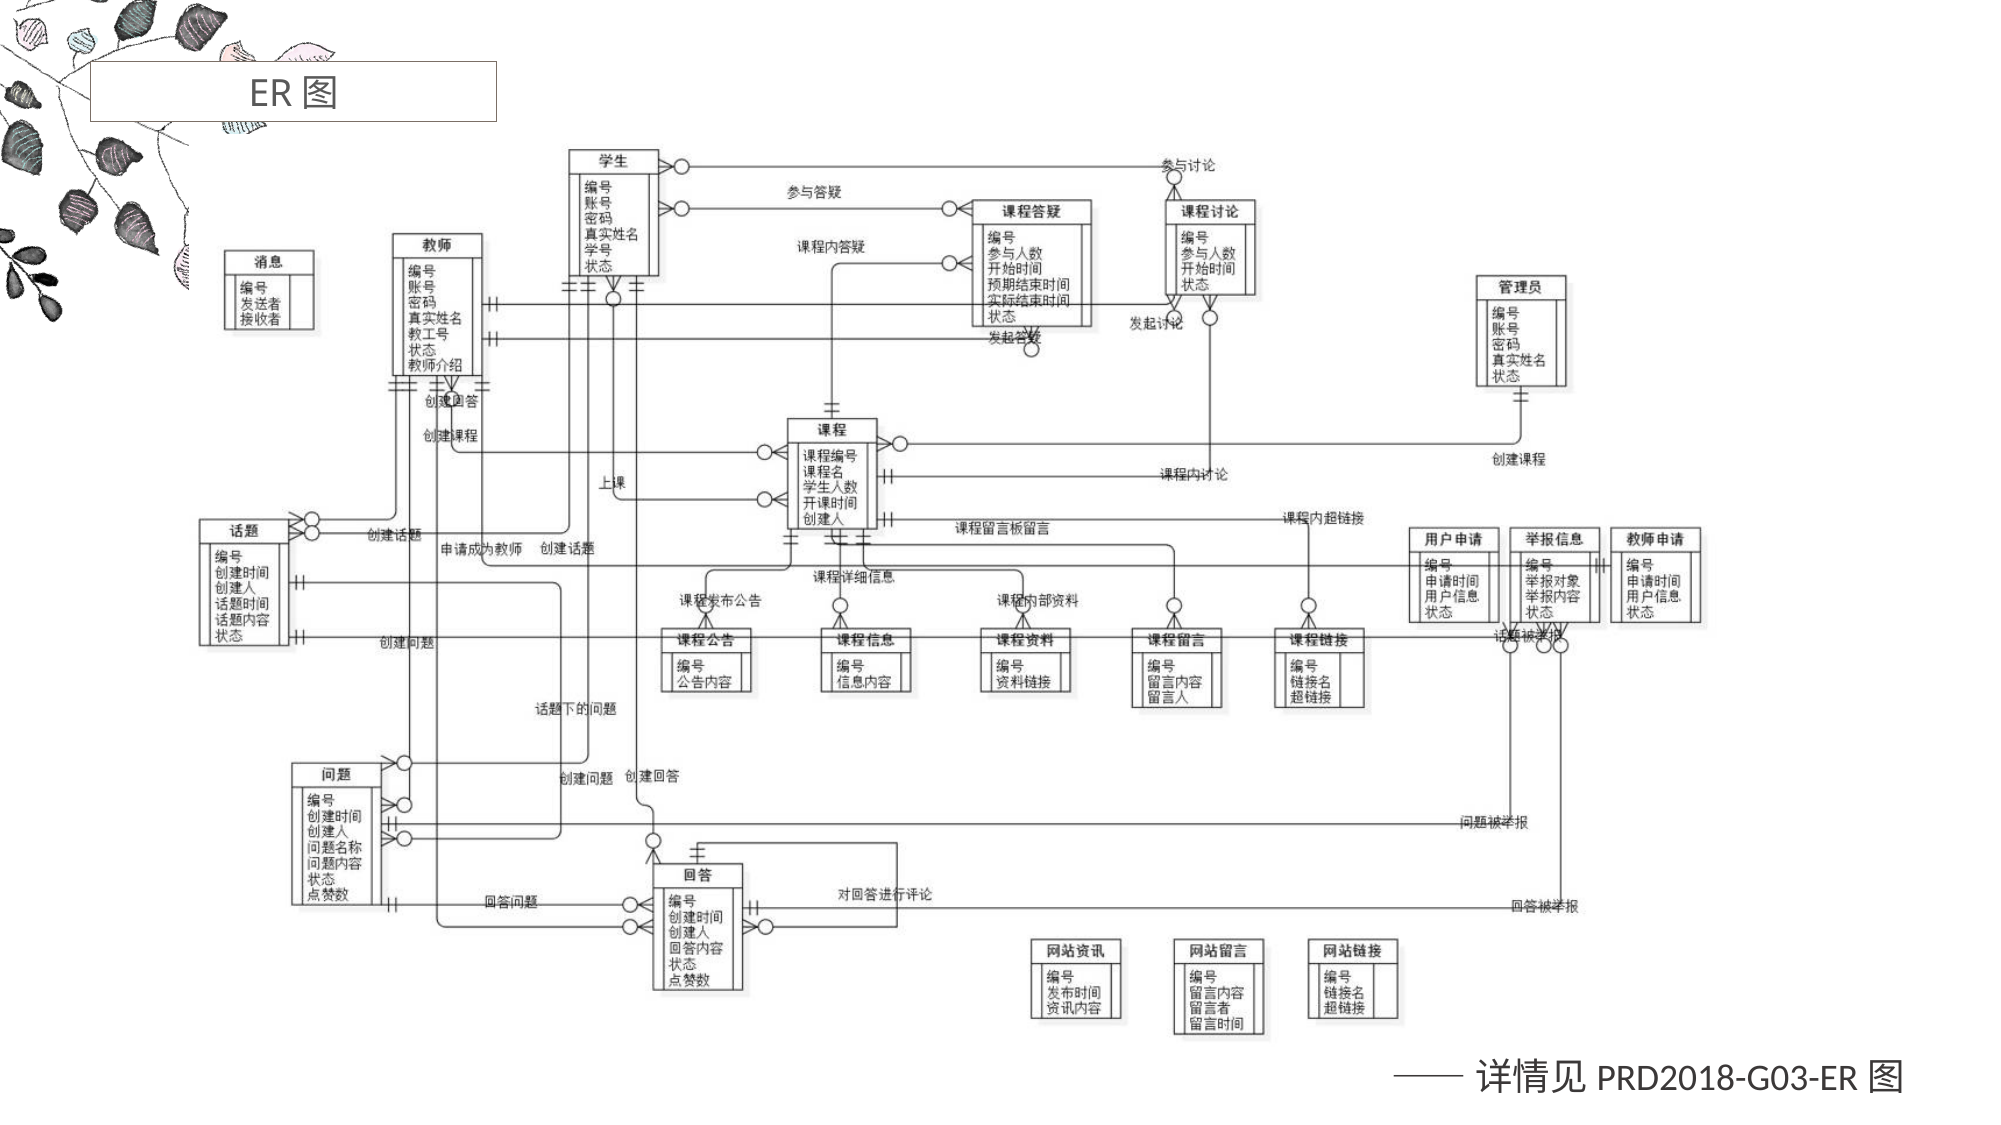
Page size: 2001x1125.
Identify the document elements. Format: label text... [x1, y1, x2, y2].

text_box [0, 0, 498, 659]
text_box ——详情见PRD2018-G03-ER图 [1376, 1045, 1920, 1106]
picture [189, 134, 1742, 1076]
